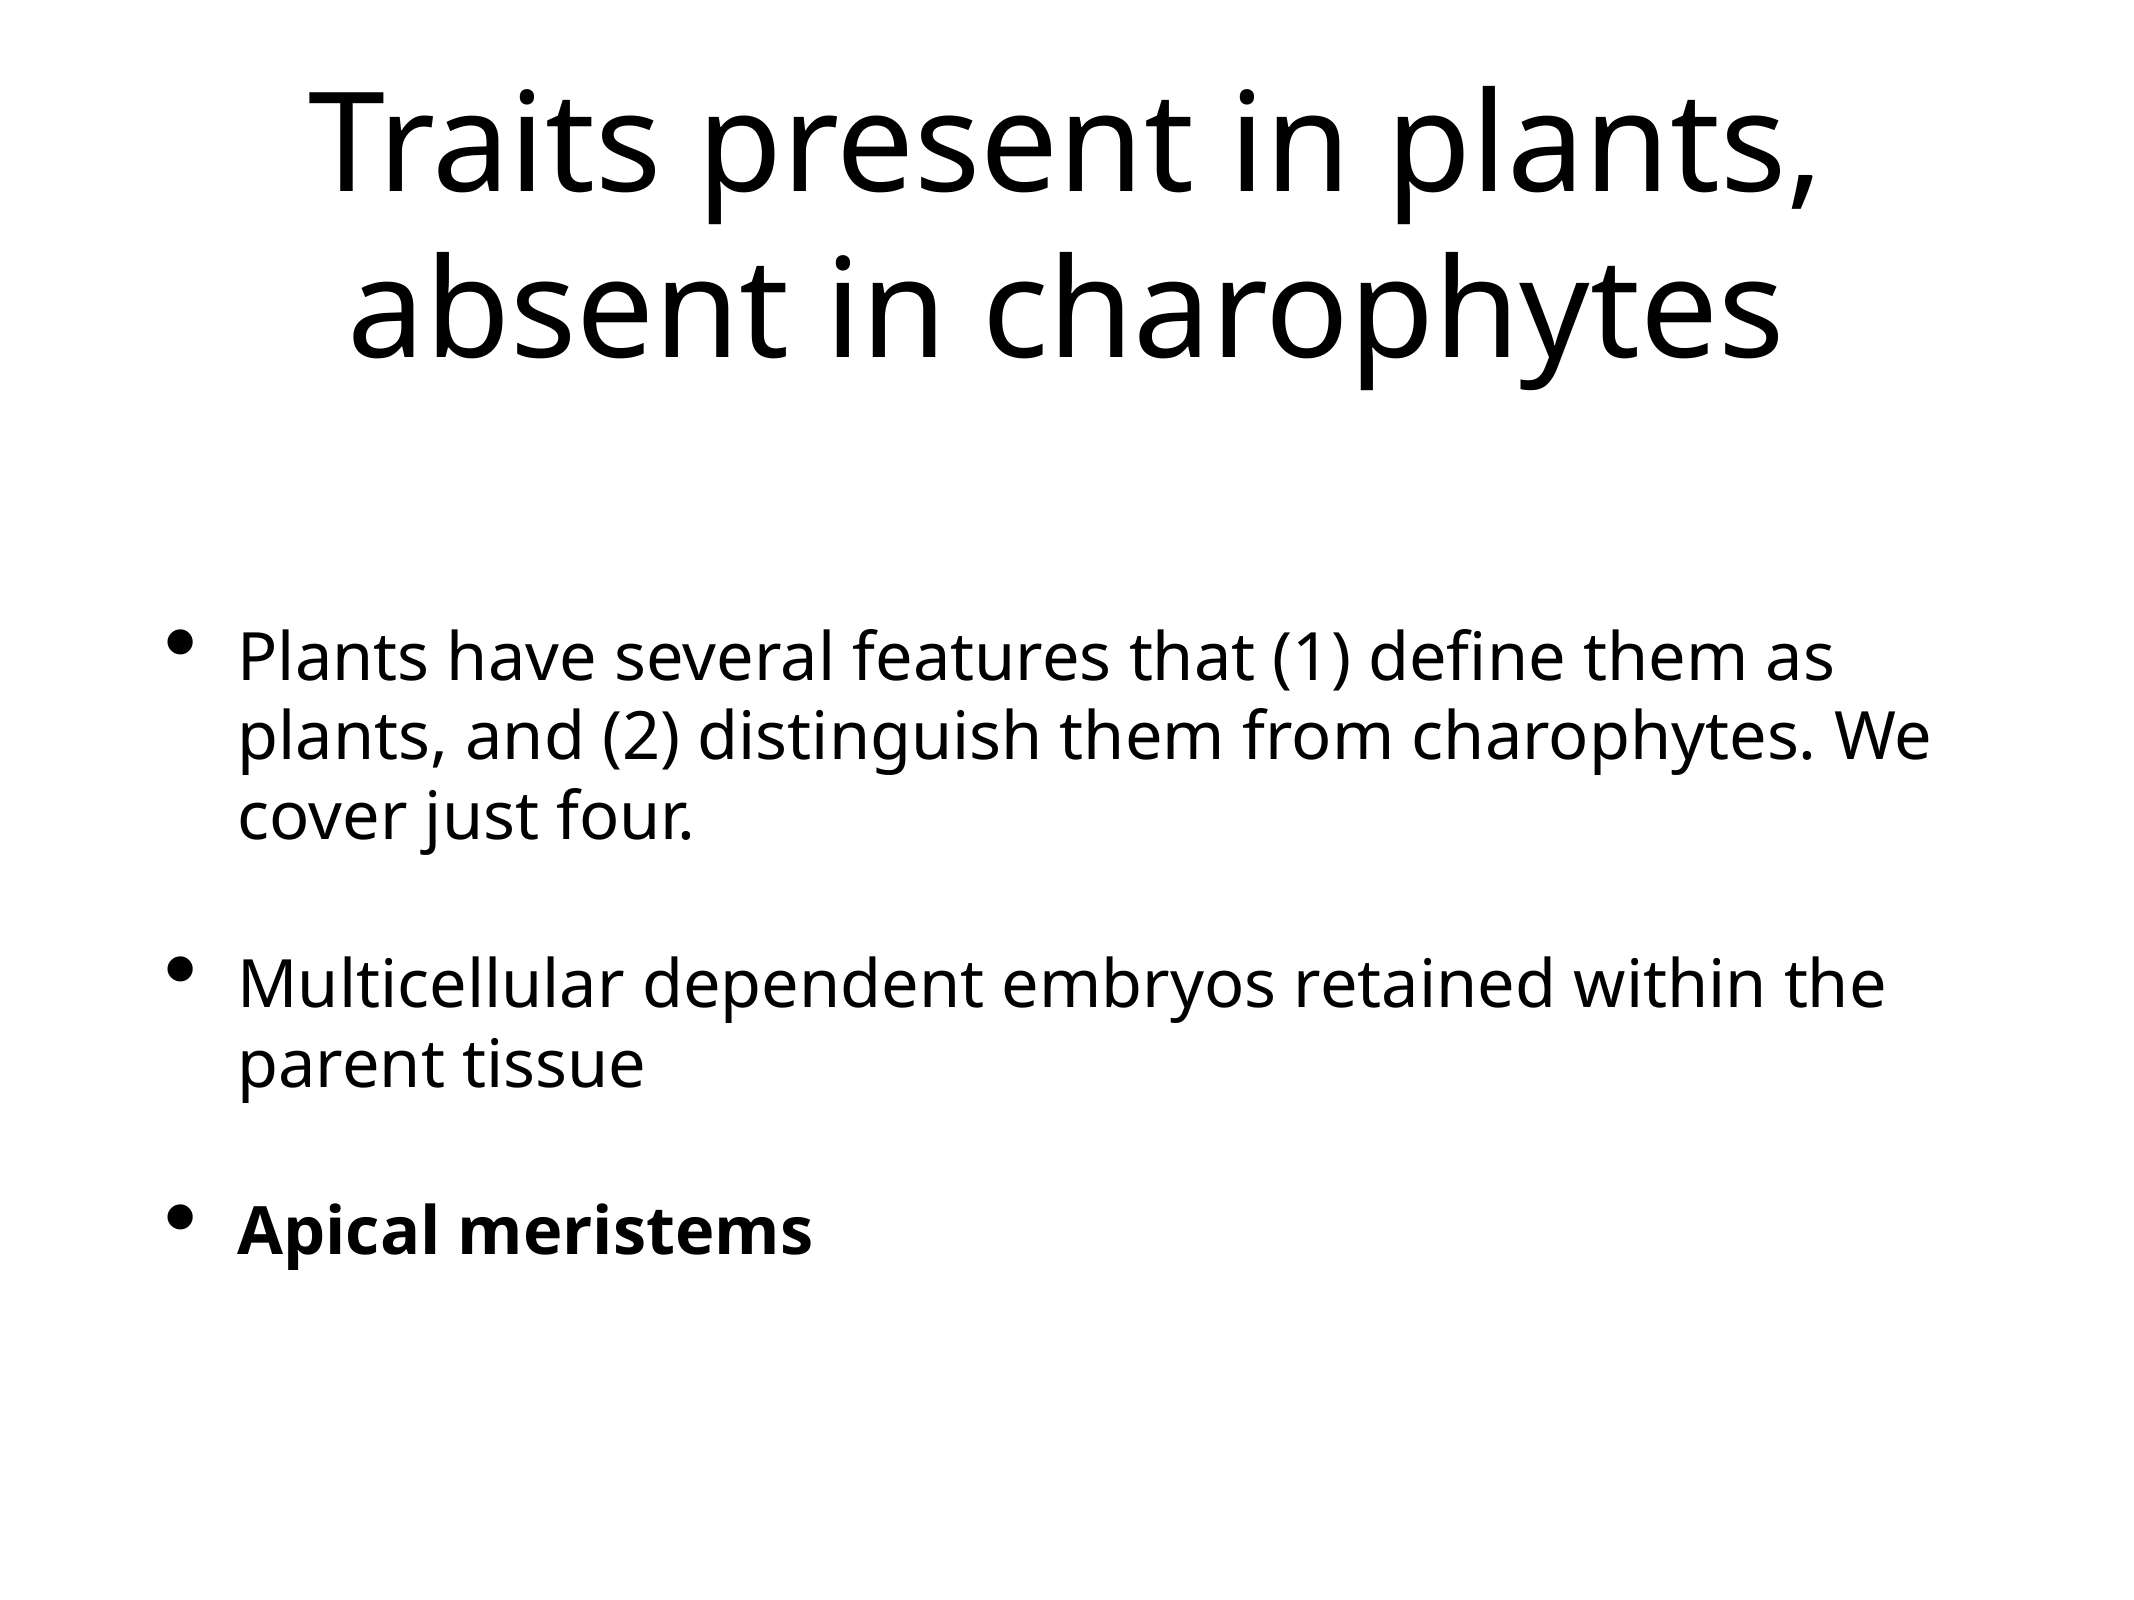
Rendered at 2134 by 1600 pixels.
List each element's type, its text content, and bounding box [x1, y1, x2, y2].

title Traits present in plants, absent in charophytes [155, 41, 1978, 397]
list Plants have several features that (1) define them as plants, and (2) distinguish them from charophytes. We cover just four. Multicellular dependent embryos retained within the parent tissue Apical meristems [155, 424, 1978, 1457]
